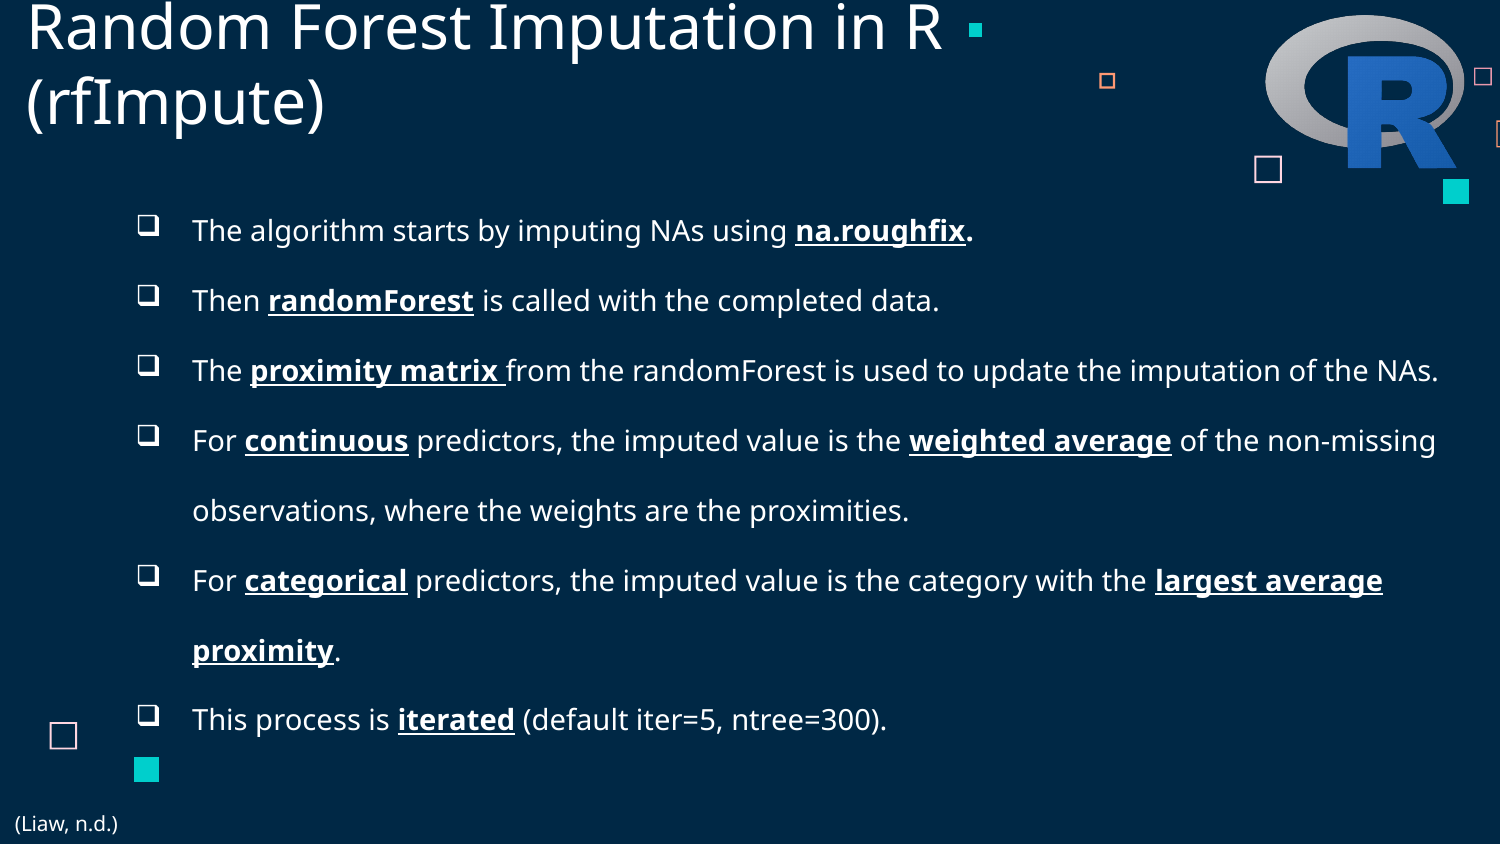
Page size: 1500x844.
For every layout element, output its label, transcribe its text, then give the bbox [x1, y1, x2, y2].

subtitle The algorithm starts by imputing NAs using na.roughfix. Then randomForest is called with the completed data. The proximity matrix from the randomForest is used to update the imputation of the NAs. For continuous predictors, the imputed value is the weighted average of the non-missing observations, where the weights are the proximities. For categorical predictors, the imputed value is the category with the largest average proximity. This process is iterated (default iter=5, ntree=300). [101, 162, 1465, 756]
title Random Forest Imputation in R (rfImpute) [11, 57, 1210, 152]
text_box (Liaw, n.d.) [0, 803, 212, 844]
picture [1264, 14, 1465, 169]
